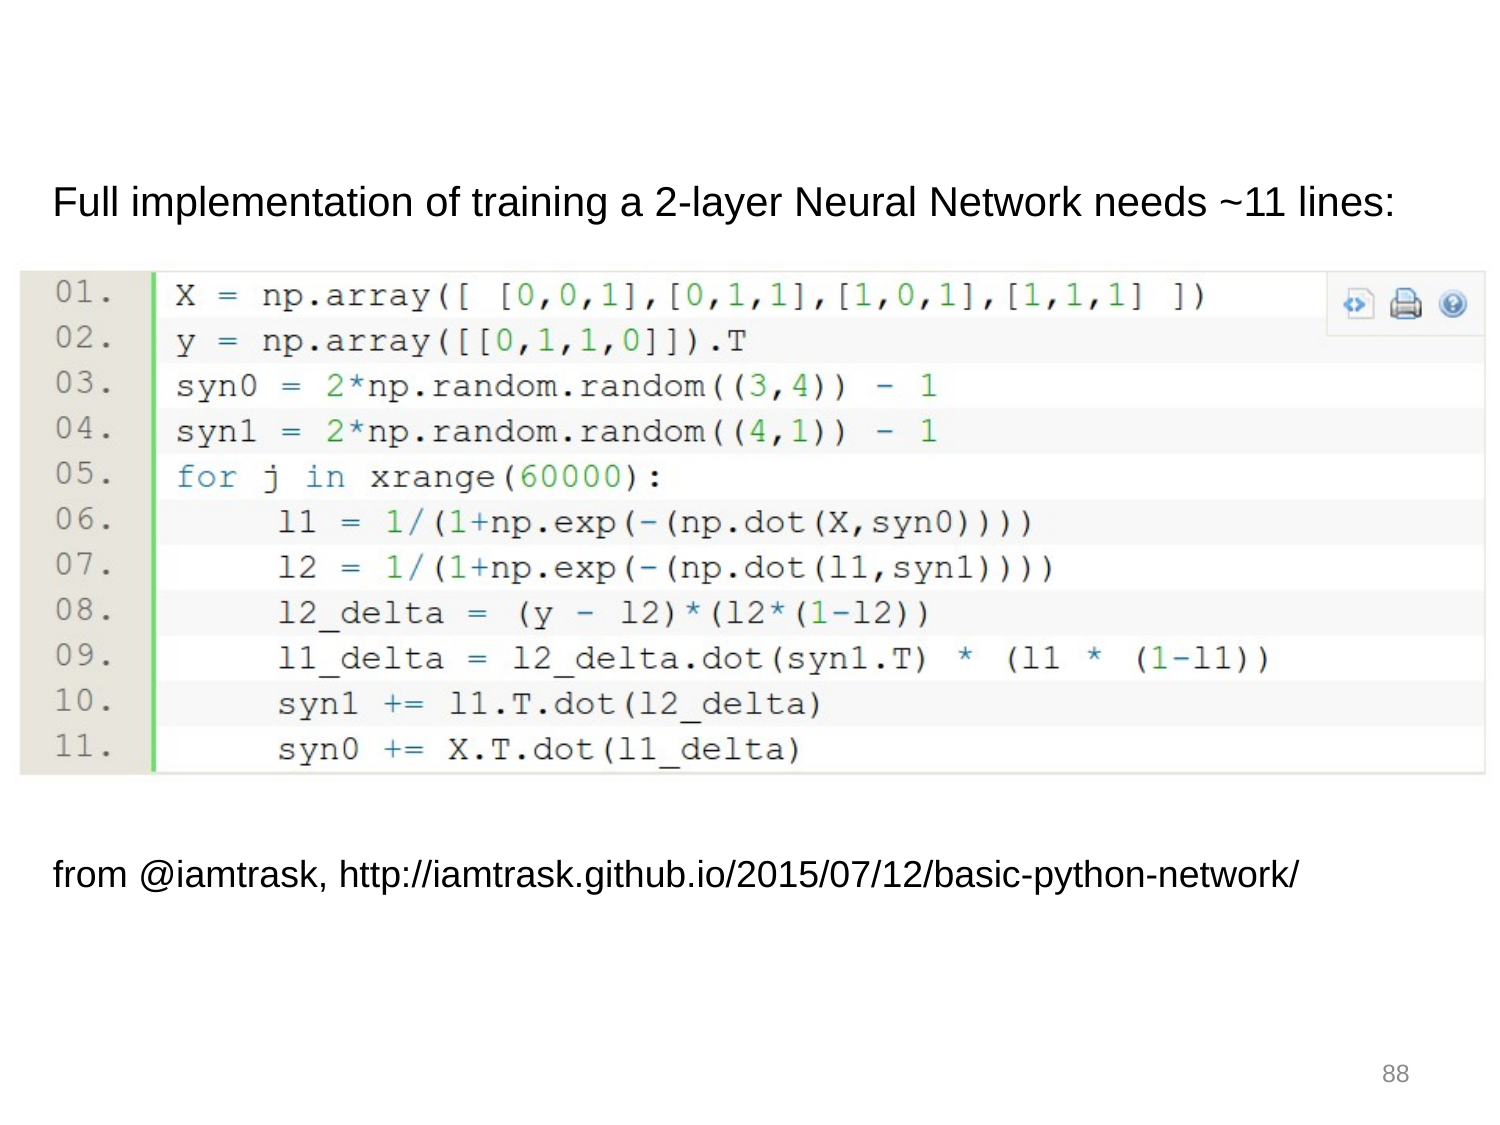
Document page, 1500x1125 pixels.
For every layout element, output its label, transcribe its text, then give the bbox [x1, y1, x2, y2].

slide_number 88 [1074, 1042, 1425, 1103]
picture [3, 260, 1497, 783]
text_box from @iamtrask, http://iamtrask.github.io/2015/07/12/basic-python-network/ [27, 834, 1325, 877]
text_box Full implementation of training a 2-layer Neural Network needs ~11 lines: [19, 159, 1429, 209]
